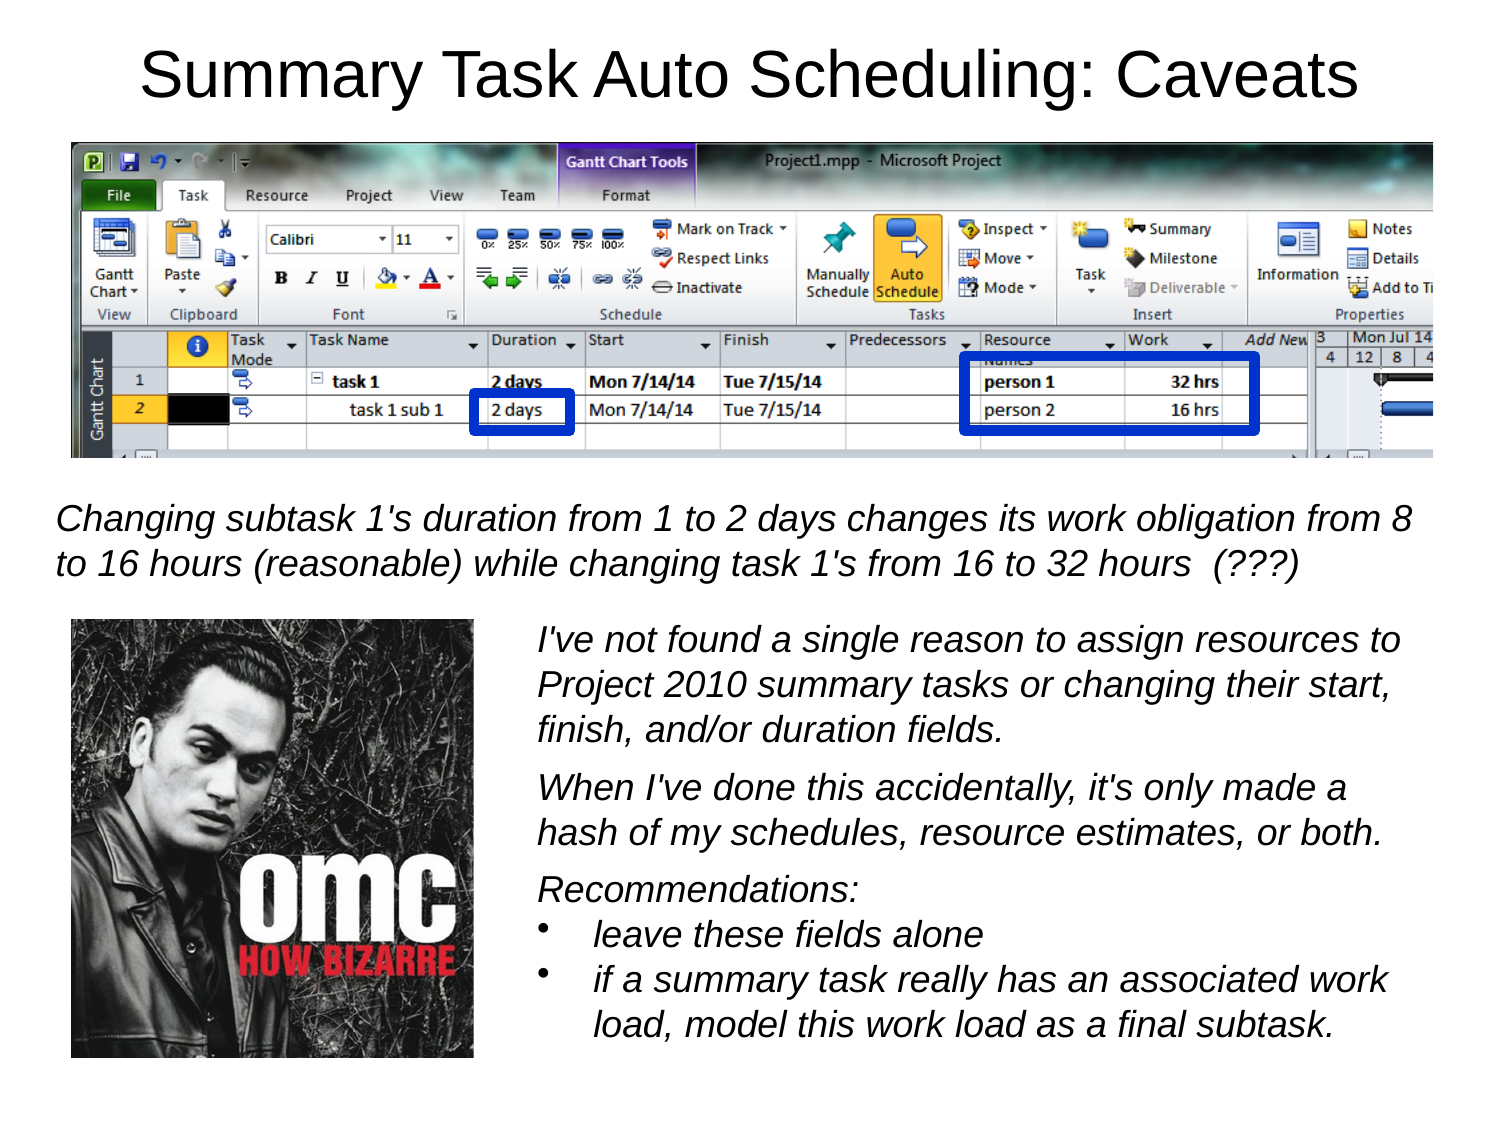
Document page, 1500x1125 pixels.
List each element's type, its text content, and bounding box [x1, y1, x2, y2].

title Summary Task Auto Scheduling: Caveats [75, 31, 1425, 111]
picture [70, 142, 1434, 458]
text_box I've not found a single reason to assign resources to Project 2010 summary tasks or changing their start, finish, and/or duration fields. When I've done this accidentally, it's only made a hash of my schedules, resource estimates, or both. Recommendations: leave these fields alone if a summary task really has an associated work load, model this work load as a final subtask. [522, 607, 1434, 1058]
picture [70, 619, 474, 1058]
text_box Changing subtask 1's duration from 1 to 2 days changes its work obligation from 8 to 16 hours (reasonable) while changing task 1's from 16 to 32 hours (???) [40, 486, 1449, 588]
